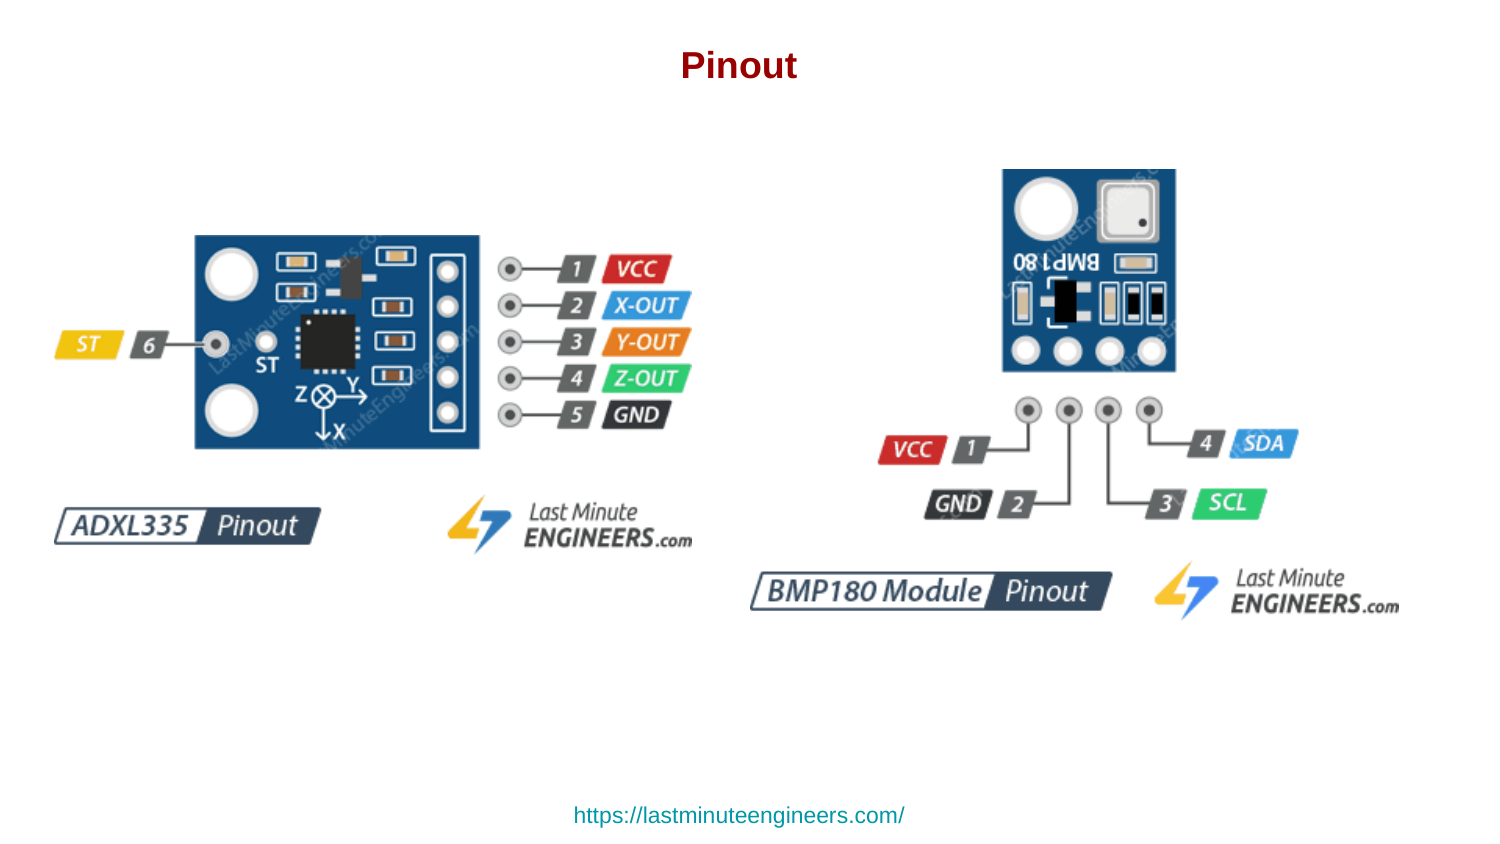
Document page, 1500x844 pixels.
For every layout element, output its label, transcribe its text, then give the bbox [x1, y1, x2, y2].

picture [749, 169, 1399, 622]
text_box Pinout [431, 25, 1047, 84]
picture [54, 234, 693, 556]
text_box https://lastminuteengineers.com/ [493, 785, 986, 844]
